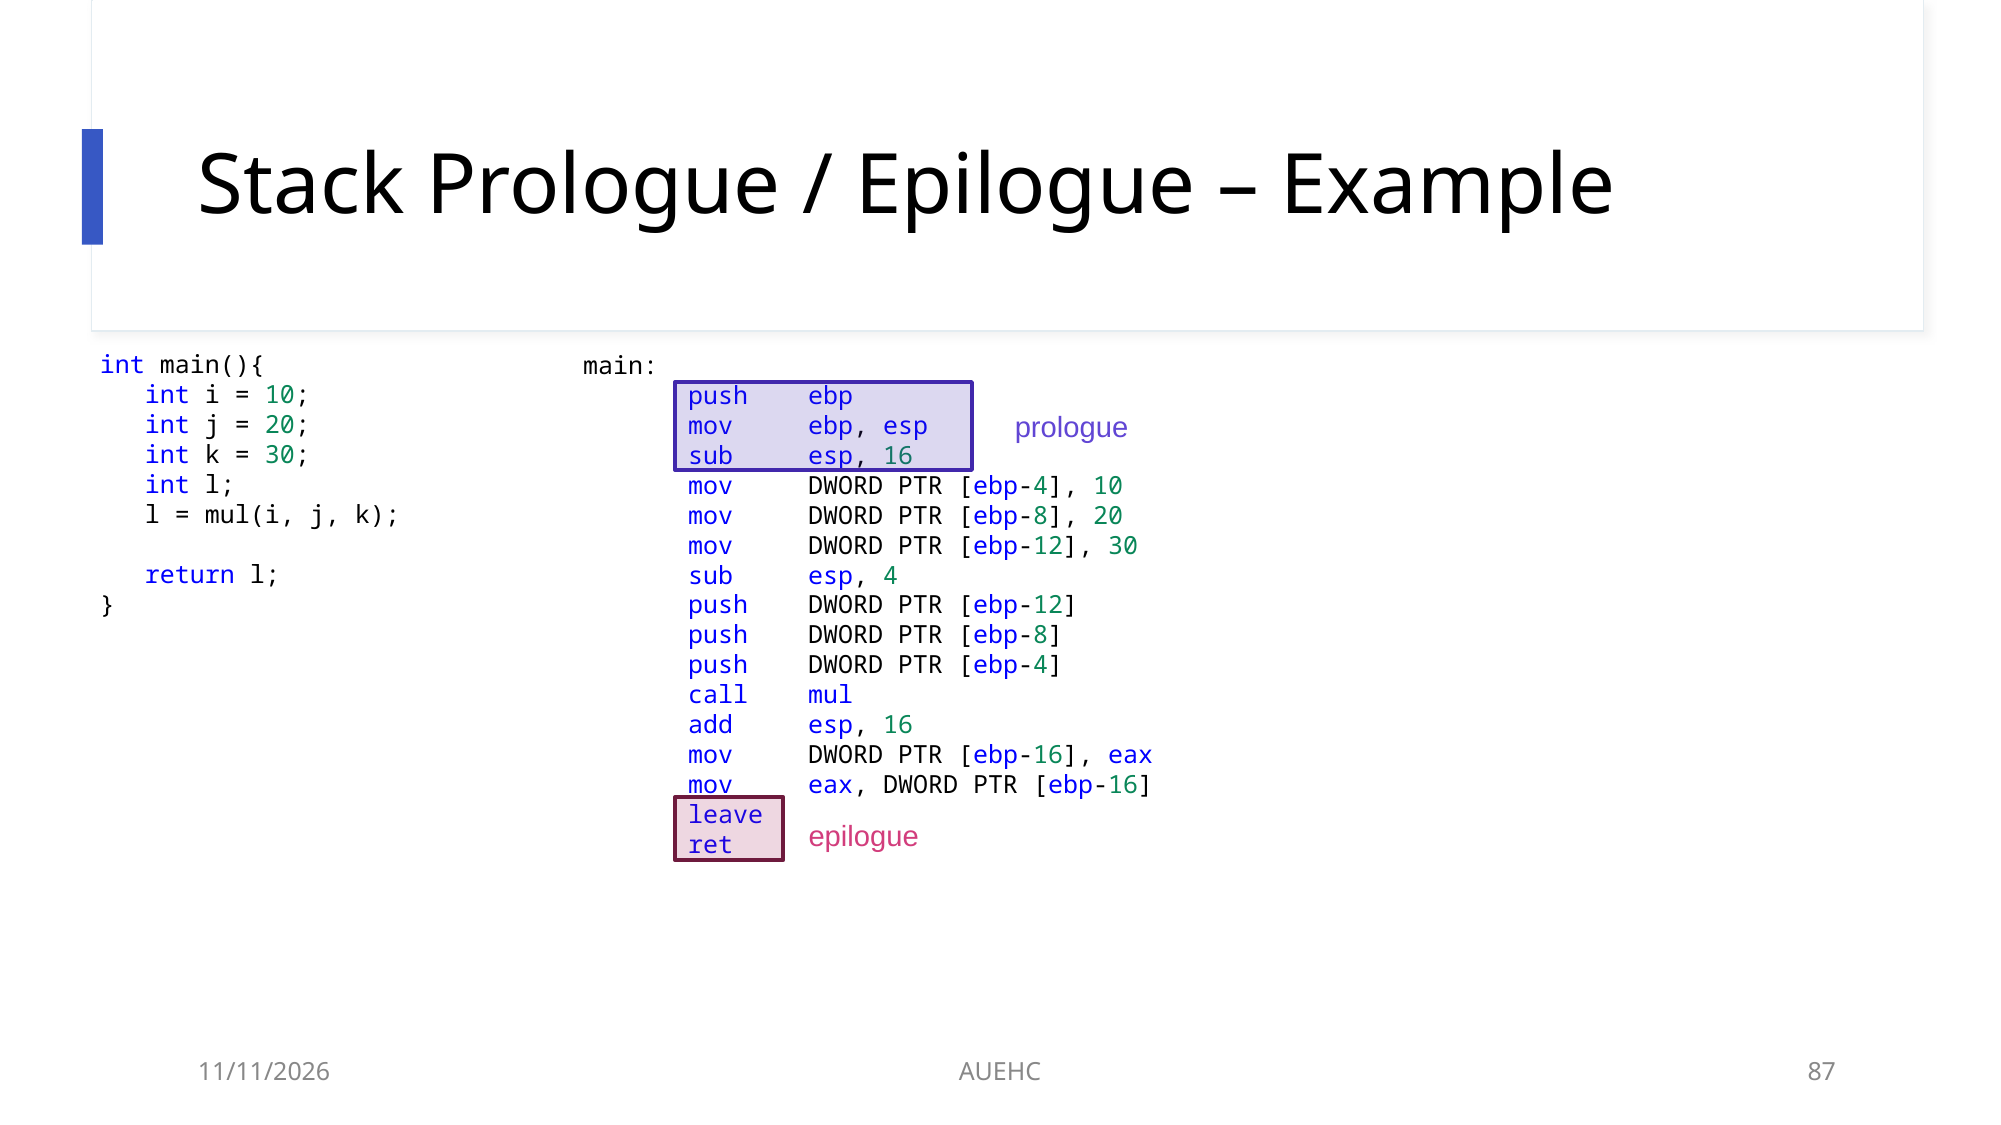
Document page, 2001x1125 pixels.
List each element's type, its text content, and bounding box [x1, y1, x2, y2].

title Stack Prologue / Epilogue – Example [183, 90, 1851, 284]
text_box epilogue [793, 809, 934, 860]
text_box [673, 795, 785, 862]
text_box prologue [999, 401, 1147, 451]
slide_number 87 [1401, 1042, 1851, 1103]
text_box main: push ebp mov ebp, esp sub esp, 16 mov DWORD PTR [ebp-4], 10 mov DWORD PTR [ebp-8], 20 mov DWORD PTR [ebp-12], 30 sub esp, 4 push DWORD PTR [ebp-12] push DWORD PTR [ebp-8] push DWORD PTR [ebp-4] call mul add esp, 16 mov DWORD PTR [ebp-16], eax mov eax, DWORD PTR [ebp-16] leave ret [568, 342, 1259, 866]
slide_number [183, 1042, 633, 1103]
text_box [673, 380, 974, 472]
text_box int main(){ int i = 10; int j = 20; int k = 30; int l; l = mul(i, j, k); return l; } [85, 341, 611, 686]
footer AUEHC [662, 1042, 1338, 1103]
